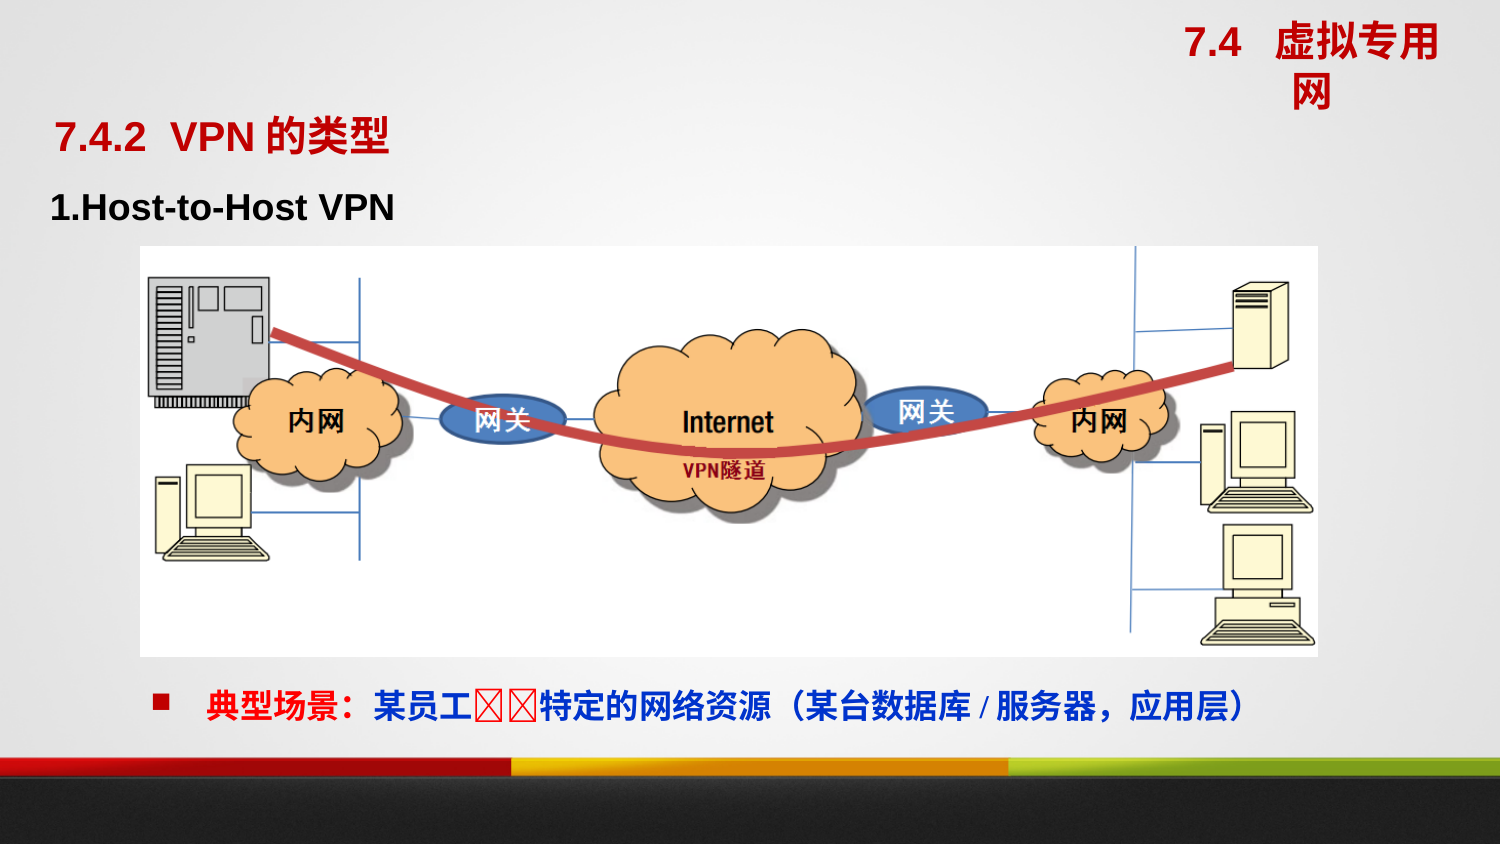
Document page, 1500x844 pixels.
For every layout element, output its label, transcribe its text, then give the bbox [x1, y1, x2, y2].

list 典型场景：某员工特定的网络资源（某台数据库/服务器，应用层） [135, 658, 1329, 753]
text_box 7.4.2 VPN的类型 [35, 105, 411, 164]
picture [0, 0, 1500, 844]
text_box 1.Host-to-Host VPN [35, 175, 774, 236]
text_box 7.4 虚拟专用网 [1148, 35, 1477, 94]
